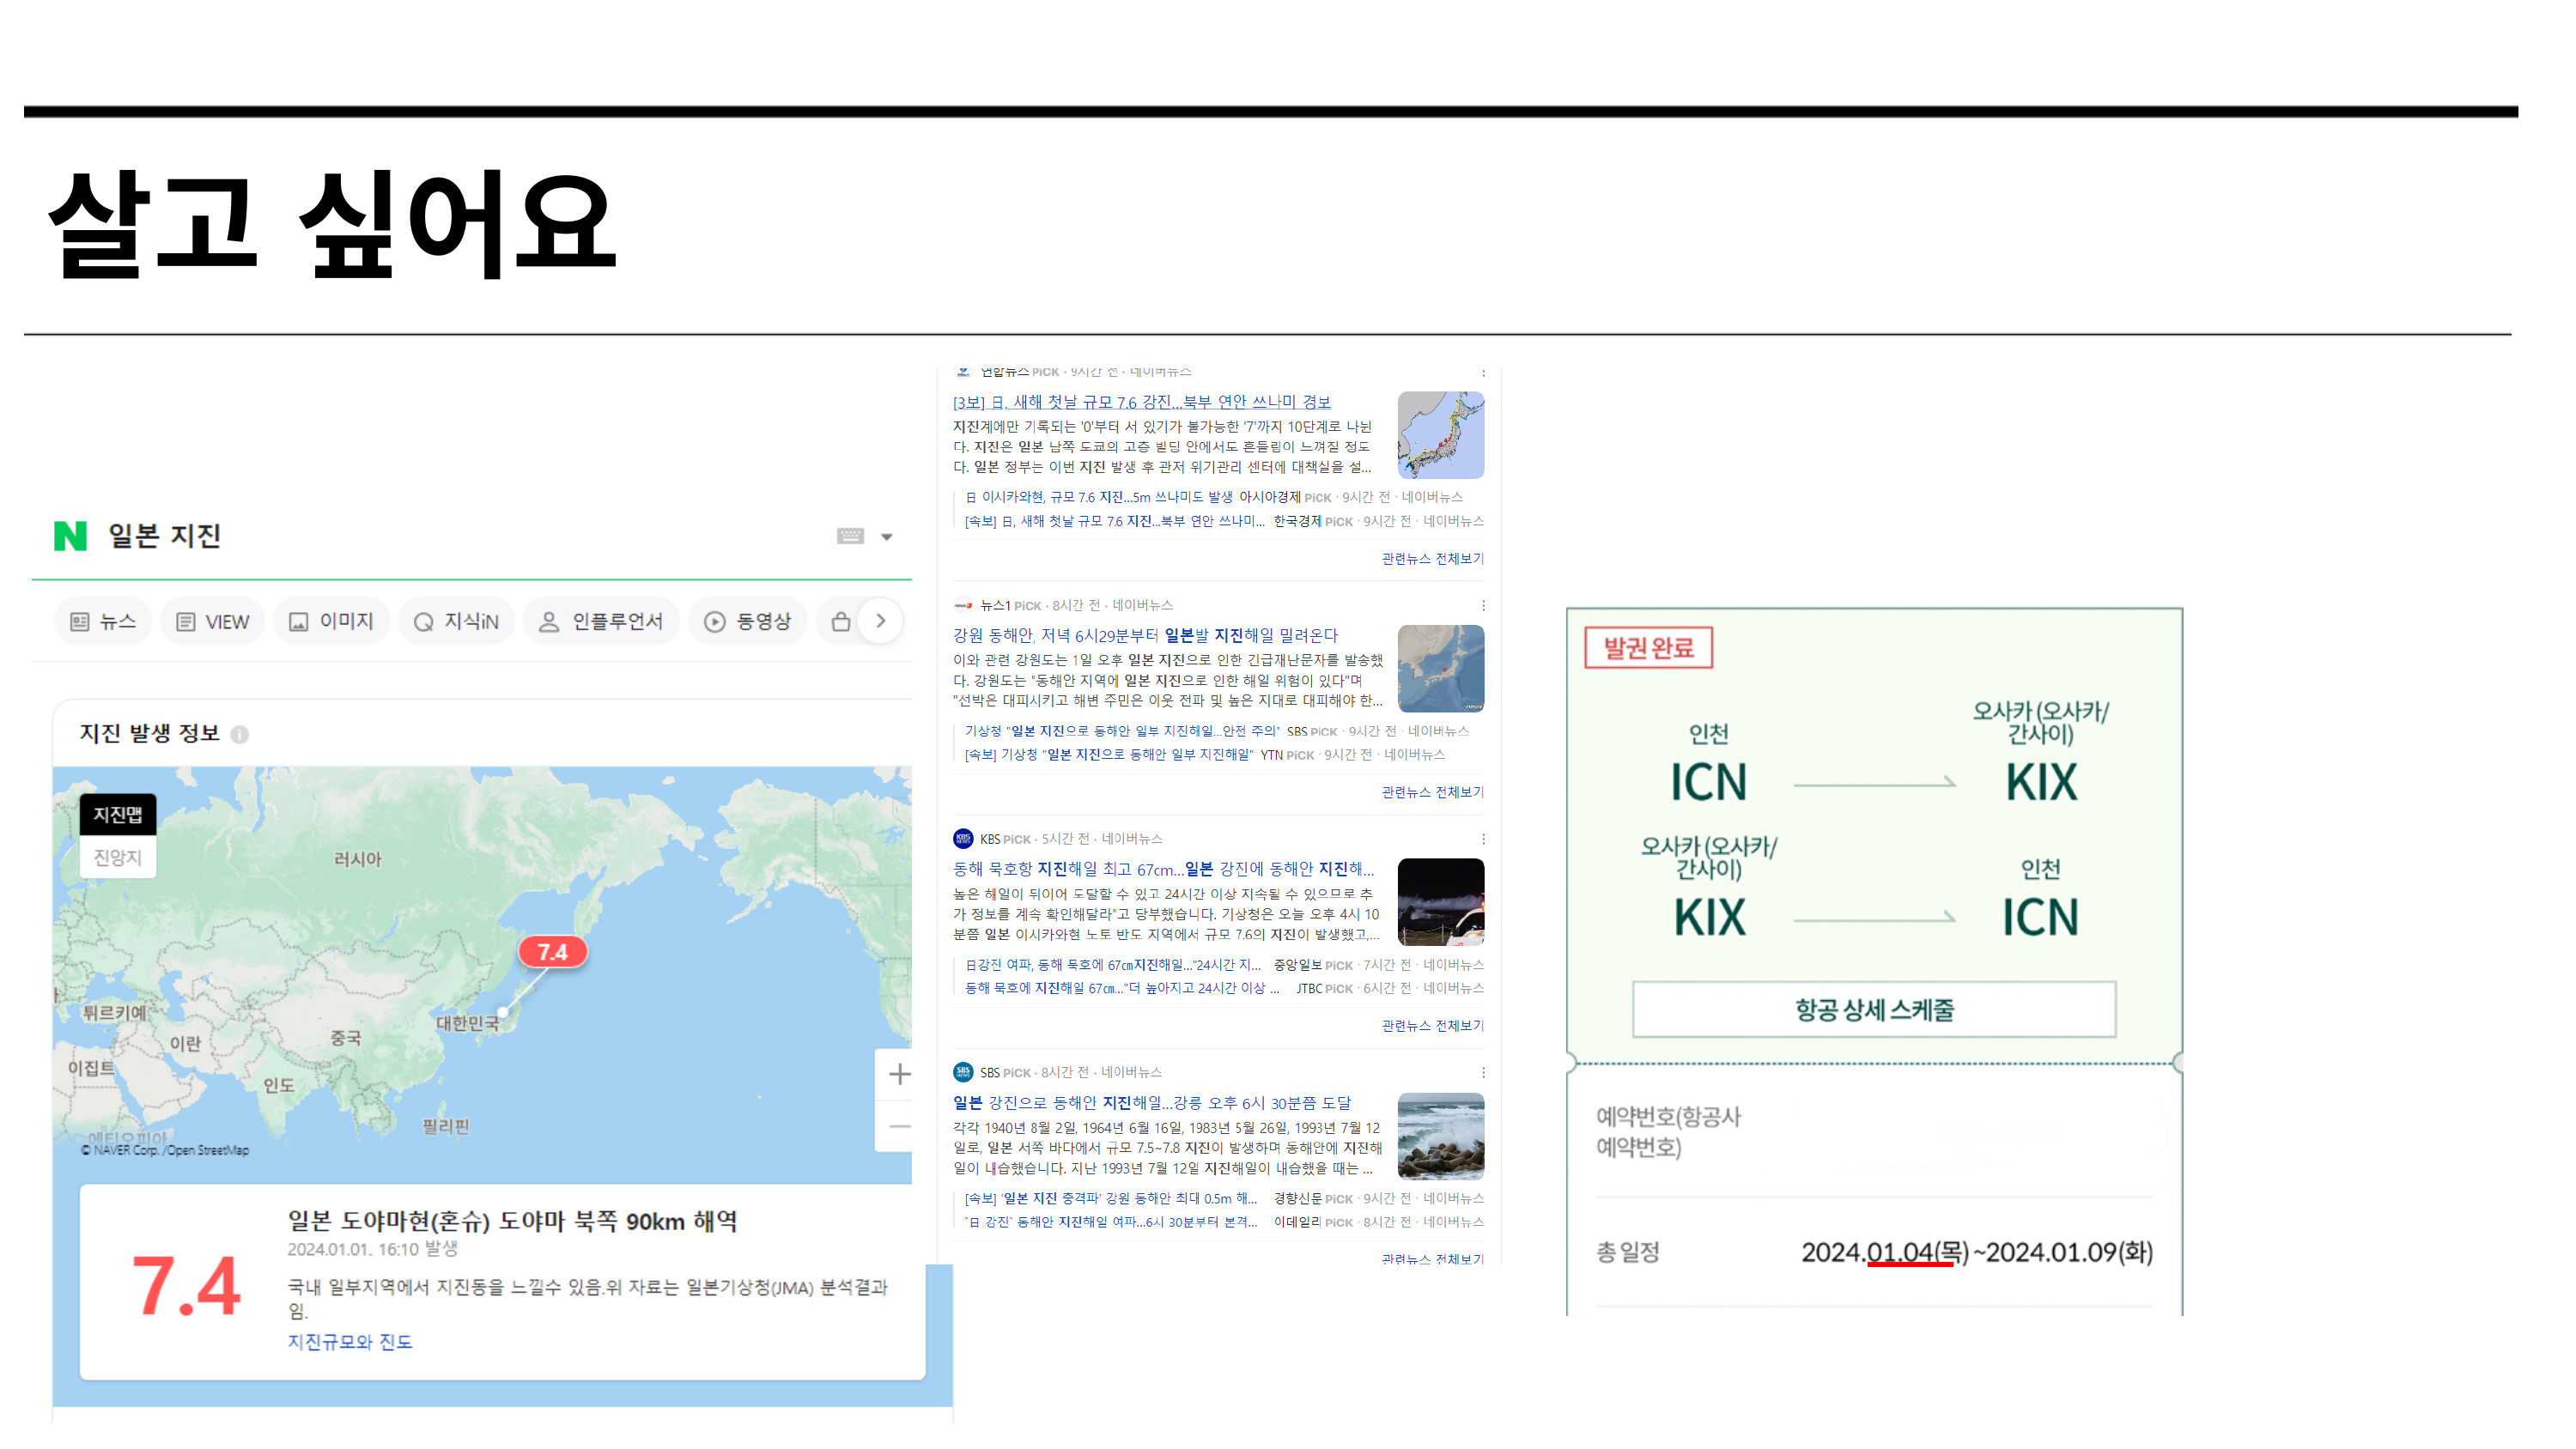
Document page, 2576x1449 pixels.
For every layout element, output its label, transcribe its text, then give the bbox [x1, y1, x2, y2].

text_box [24, 331, 2512, 338]
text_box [1566, 605, 2184, 1316]
picture [32, 368, 1525, 1424]
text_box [23, 89, 2519, 135]
text_box 살고 싶어요 [32, 144, 1578, 300]
